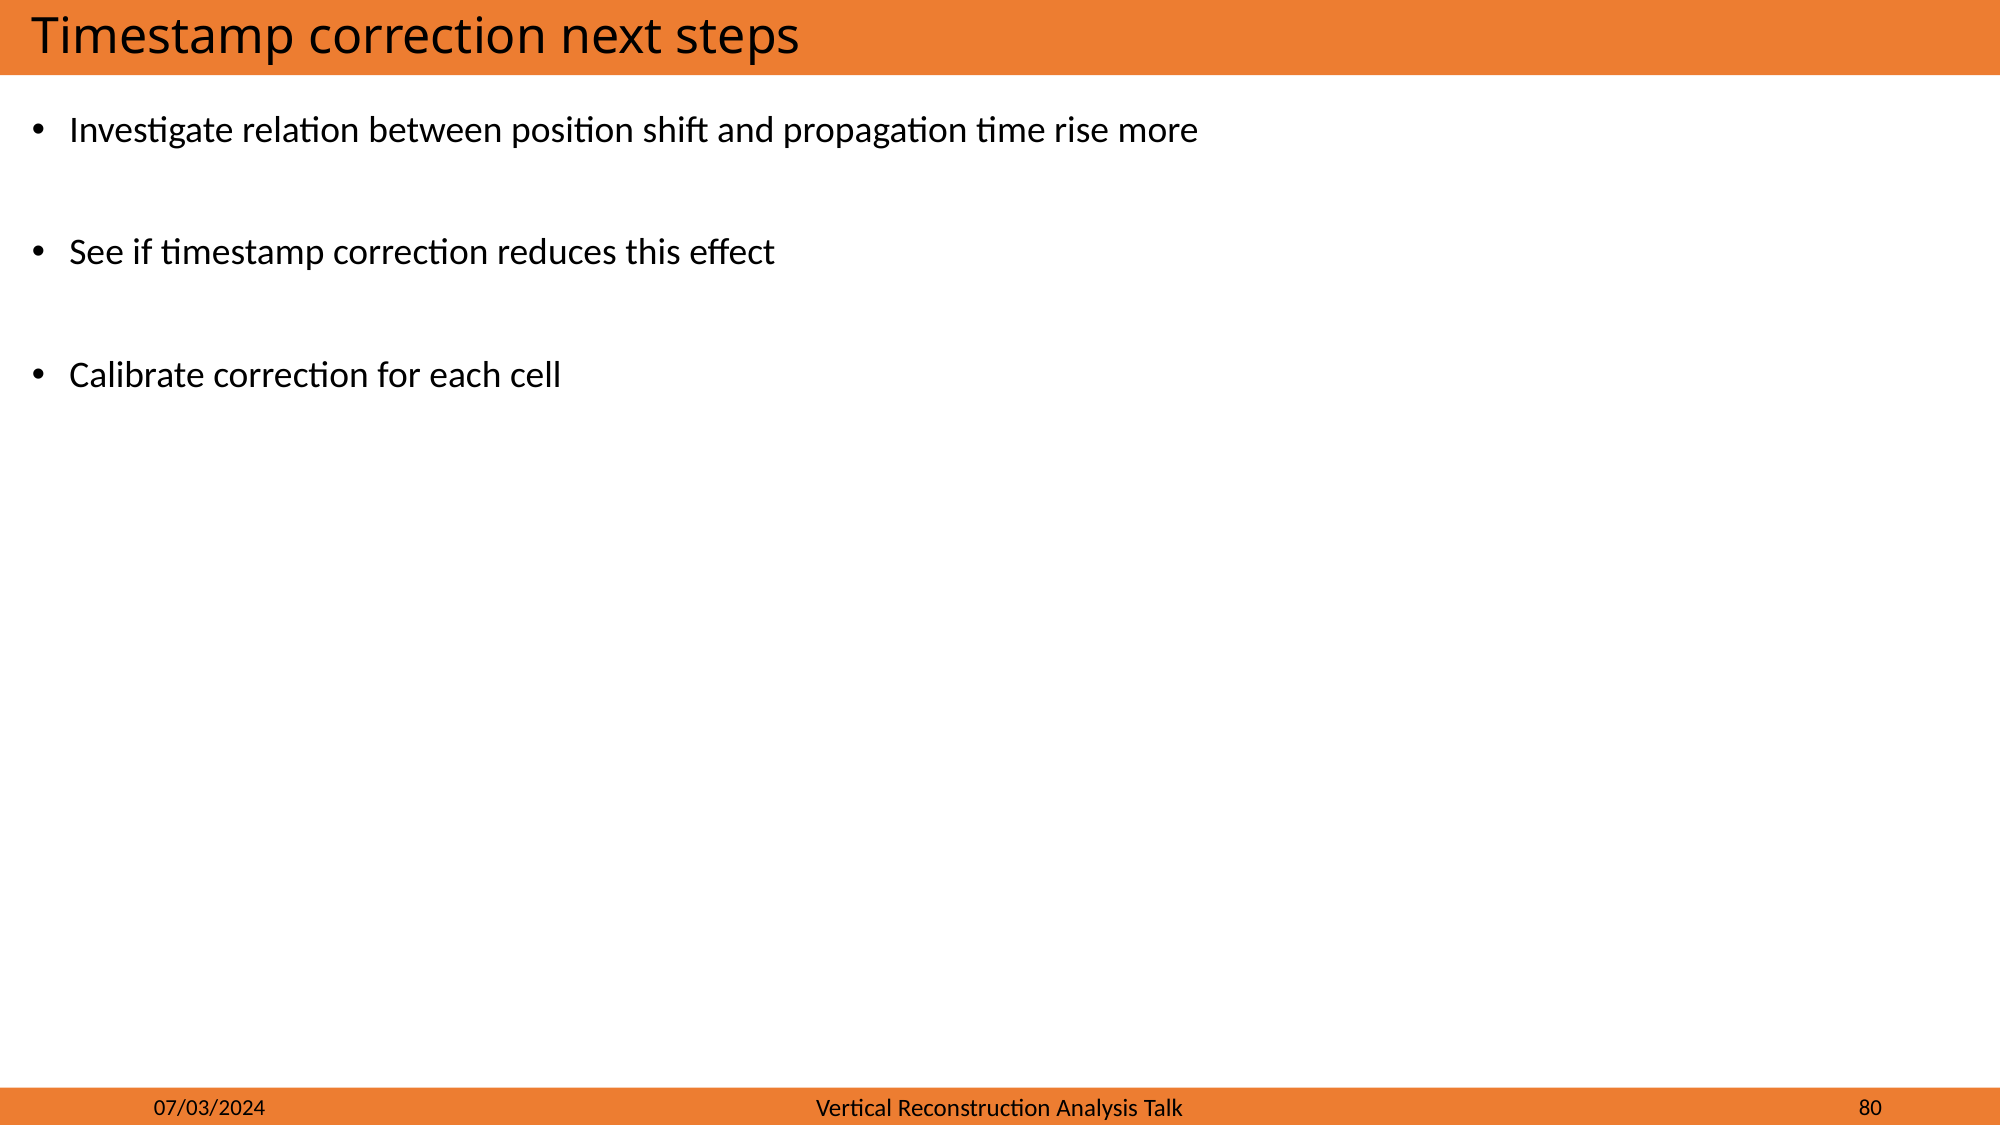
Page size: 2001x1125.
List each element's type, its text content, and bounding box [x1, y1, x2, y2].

list Investigate relation between position shift and propagation time rise more See if timestamp correction reduces this effect Calibrate correction for each cell [16, 102, 1742, 513]
footer Vertical Reconstruction Analysis Talk [662, 1087, 1338, 1125]
title Timestamp correction next steps [16, 0, 1742, 76]
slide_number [138, 1087, 589, 1125]
slide_number 80 [1447, 1087, 1898, 1125]
